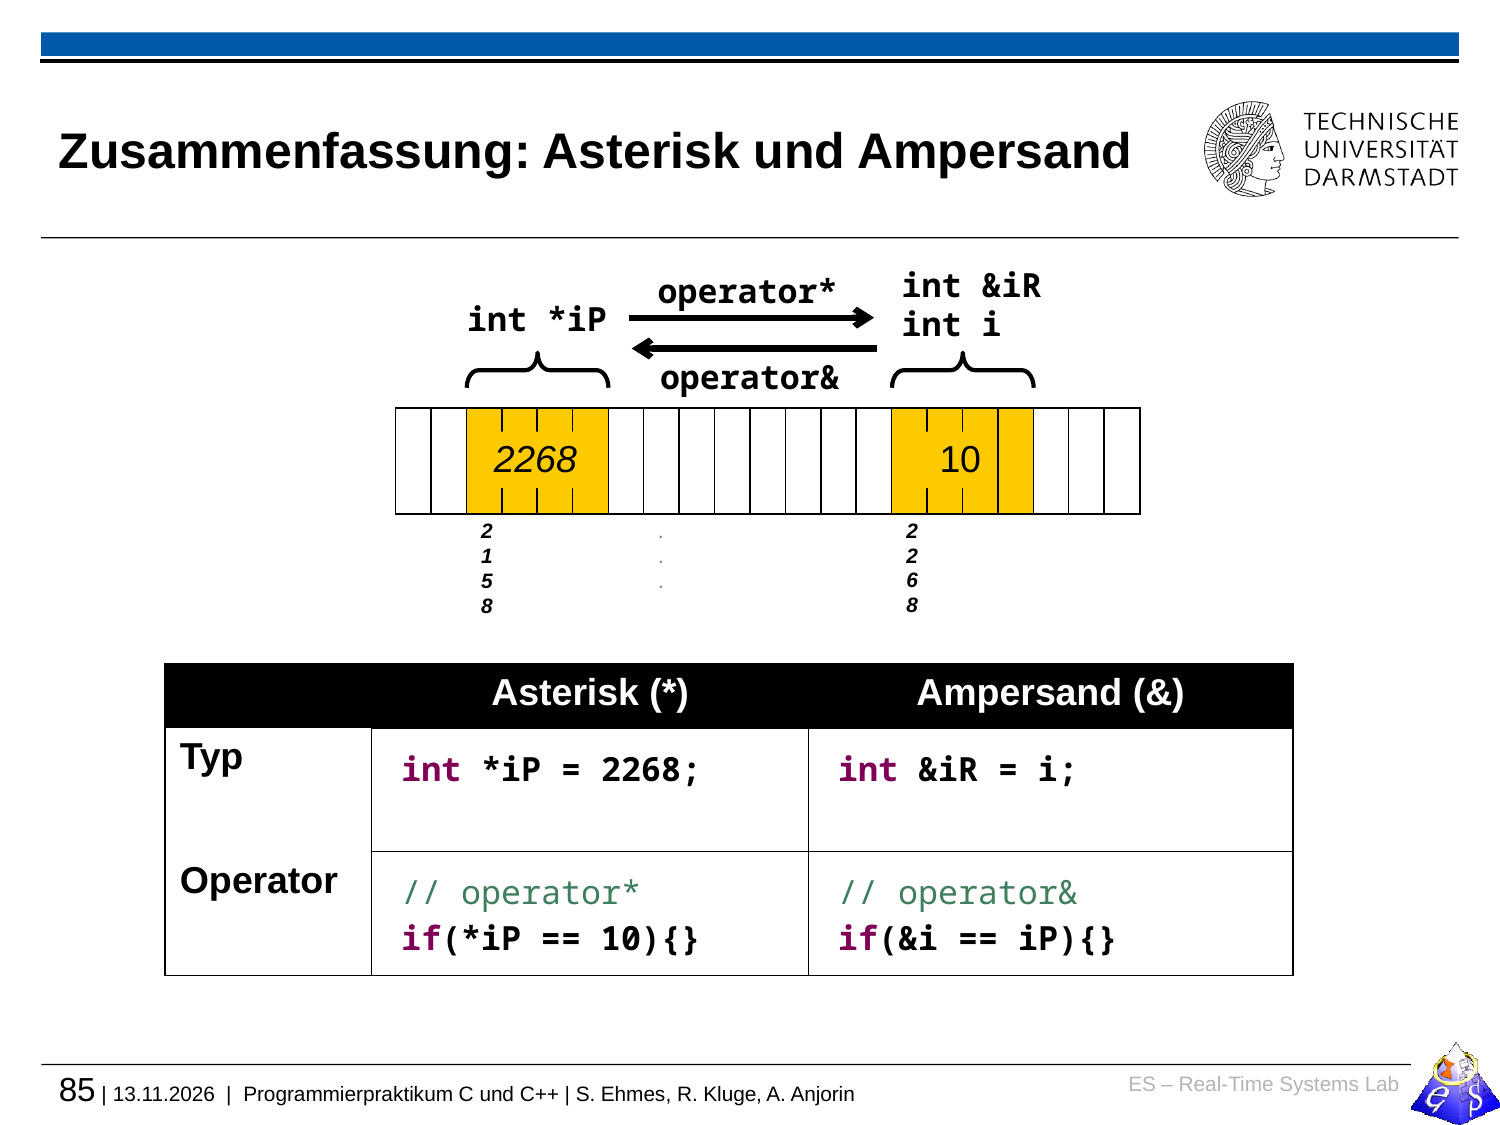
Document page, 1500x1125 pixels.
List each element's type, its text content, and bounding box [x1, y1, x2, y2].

table_cell Typ [166, 728, 371, 852]
title Zusammenfassung: Asterisk und Ampersand [58, 80, 1187, 218]
table_cell // operator& if(&i == iP){} [809, 852, 1292, 975]
table_cell int &iR = i; [809, 729, 1292, 851]
table_cell // operator* if(*iP == 10){} [372, 852, 808, 975]
table_header Ampersand (&) [809, 665, 1292, 727]
picture [1187, 84, 1483, 214]
picture [1411, 1041, 1500, 1125]
table_header [166, 665, 372, 728]
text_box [395, 256, 1141, 626]
table_cell Operator [166, 852, 371, 975]
table_header Asterisk (*) [372, 665, 809, 727]
table_cell int *iP = 2268; [372, 729, 808, 851]
